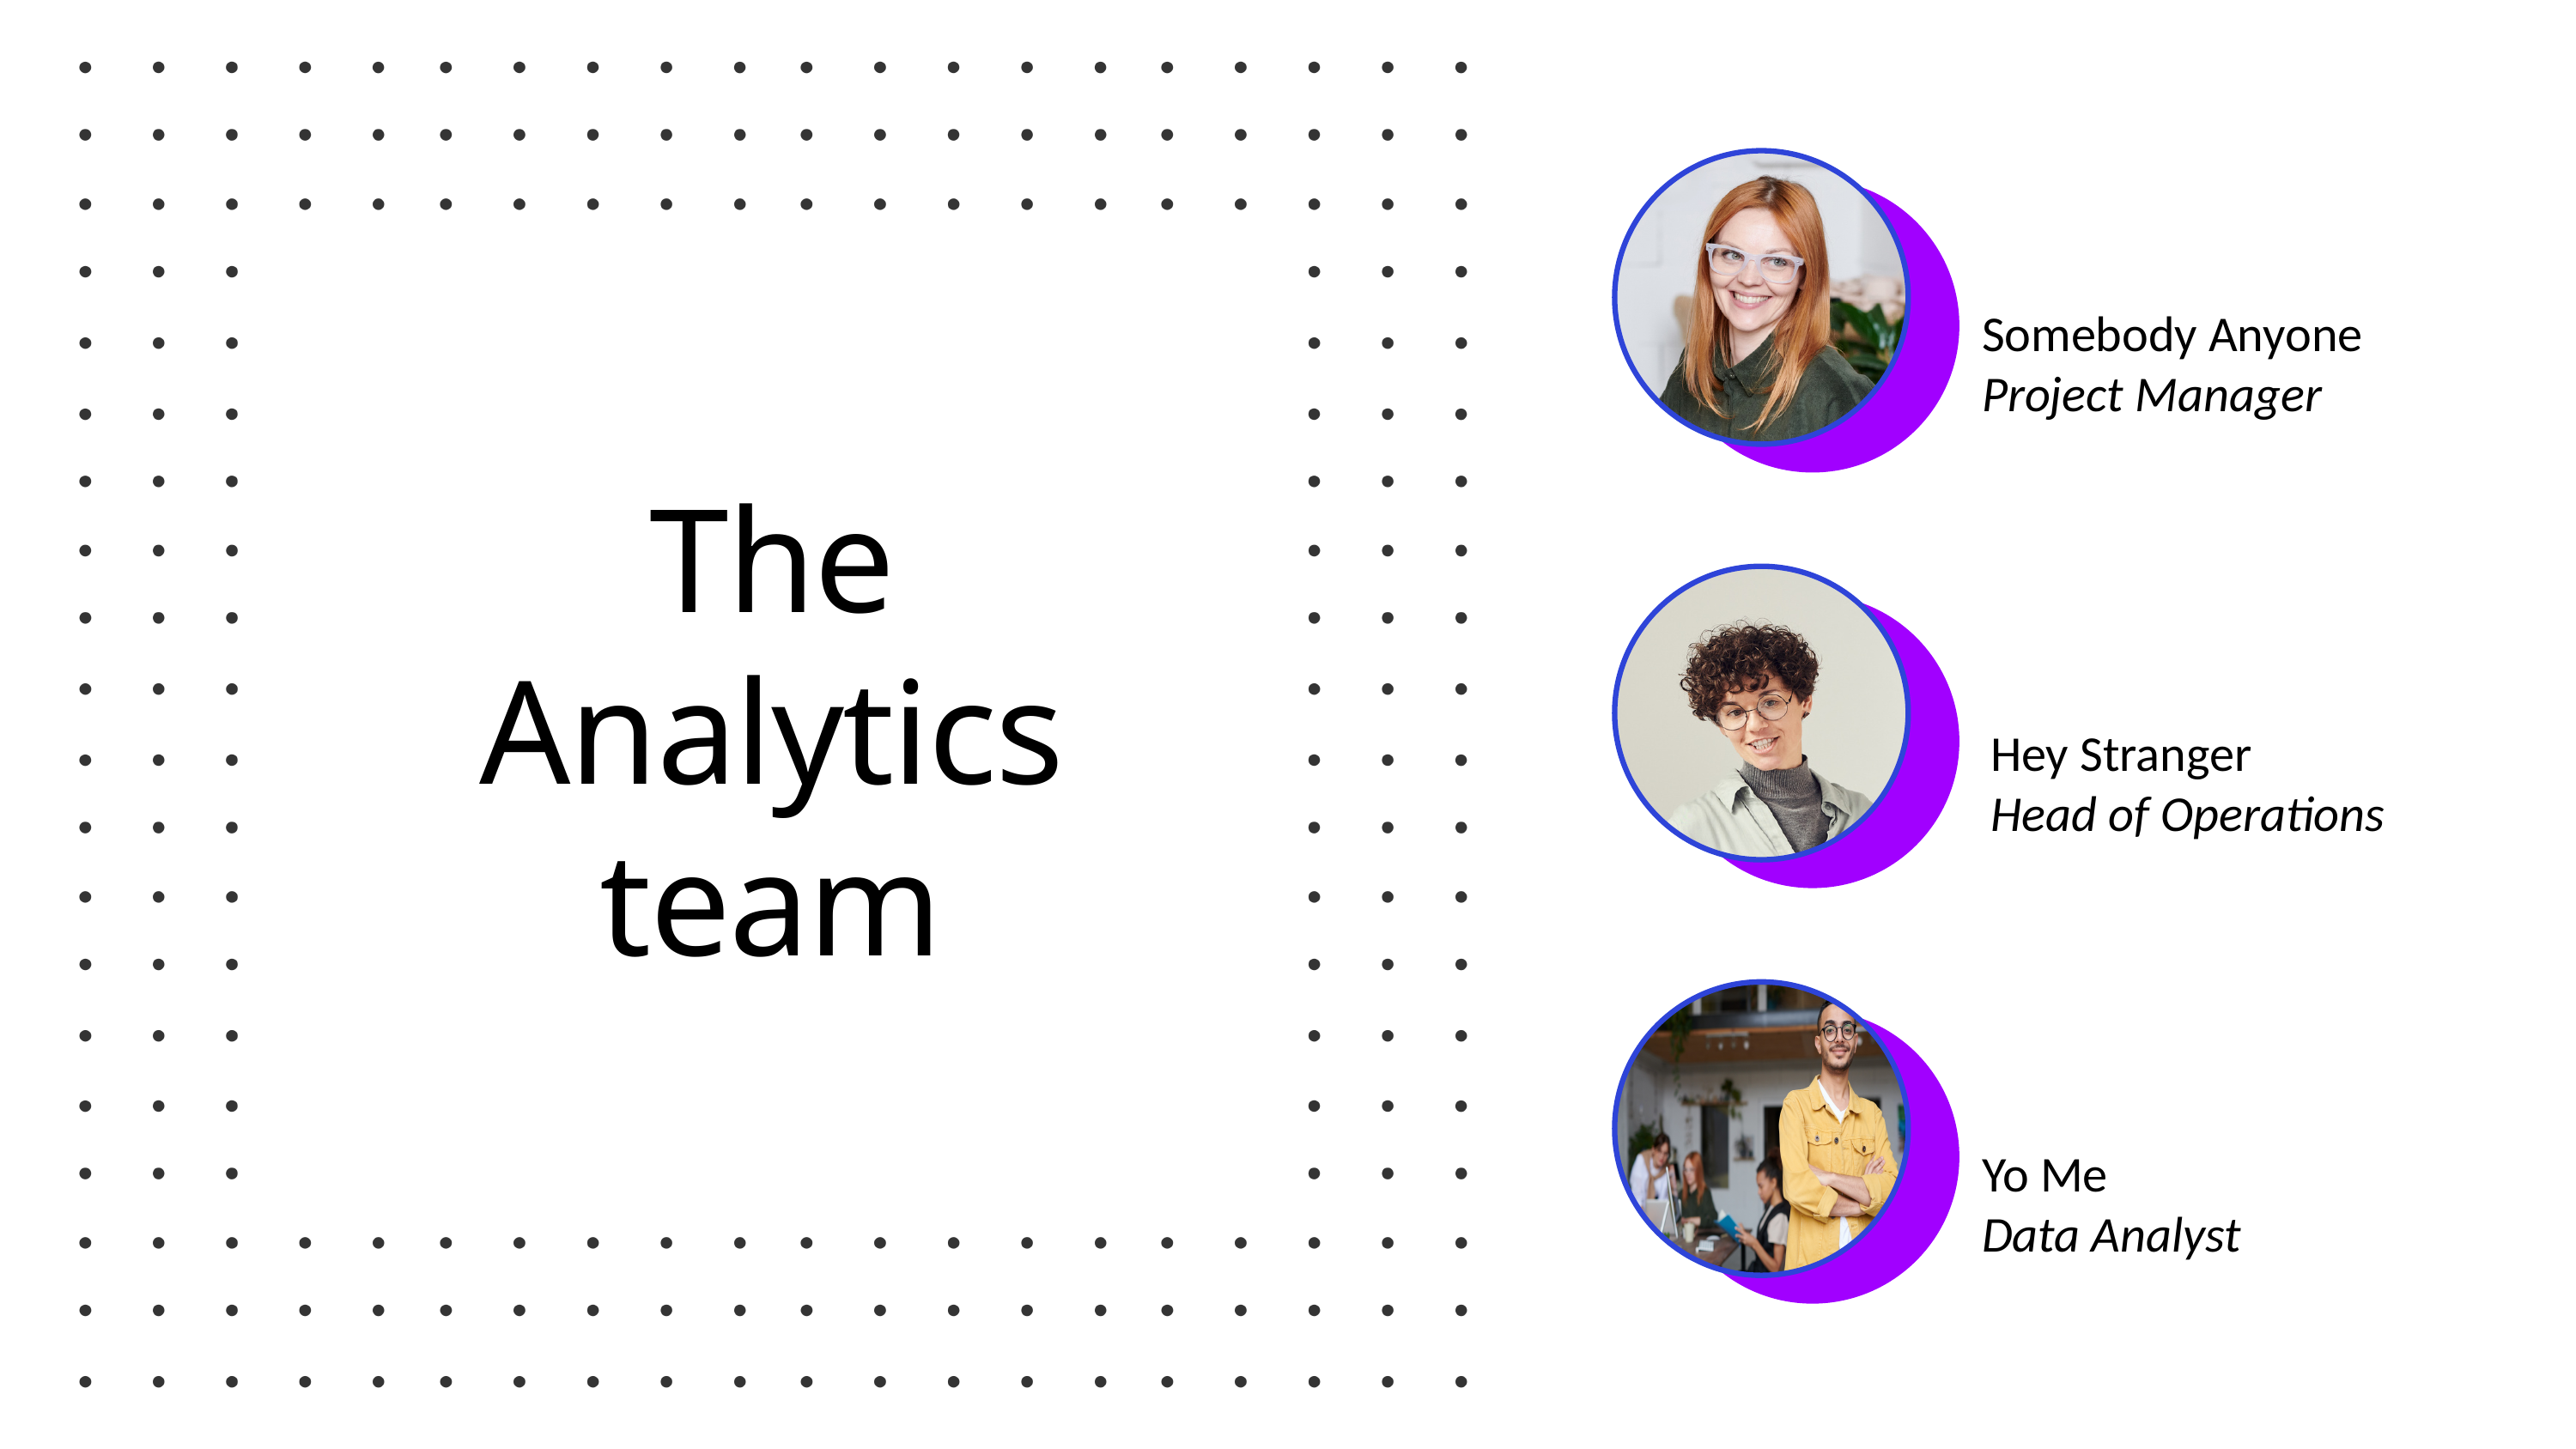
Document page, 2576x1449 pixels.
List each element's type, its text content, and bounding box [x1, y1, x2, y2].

text_box Somebody Anyone Project Manager [1969, 294, 2437, 428]
text_box Hey Stranger Head of Operations [1978, 715, 2445, 848]
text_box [1607, 563, 1916, 863]
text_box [1665, 179, 1960, 473]
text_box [1665, 594, 1960, 888]
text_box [1607, 975, 1916, 1282]
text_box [70, 57, 1472, 1392]
text_box Yo Me Data Analyst [1969, 1135, 2437, 1269]
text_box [1607, 144, 1916, 451]
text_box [1665, 1009, 1960, 1304]
